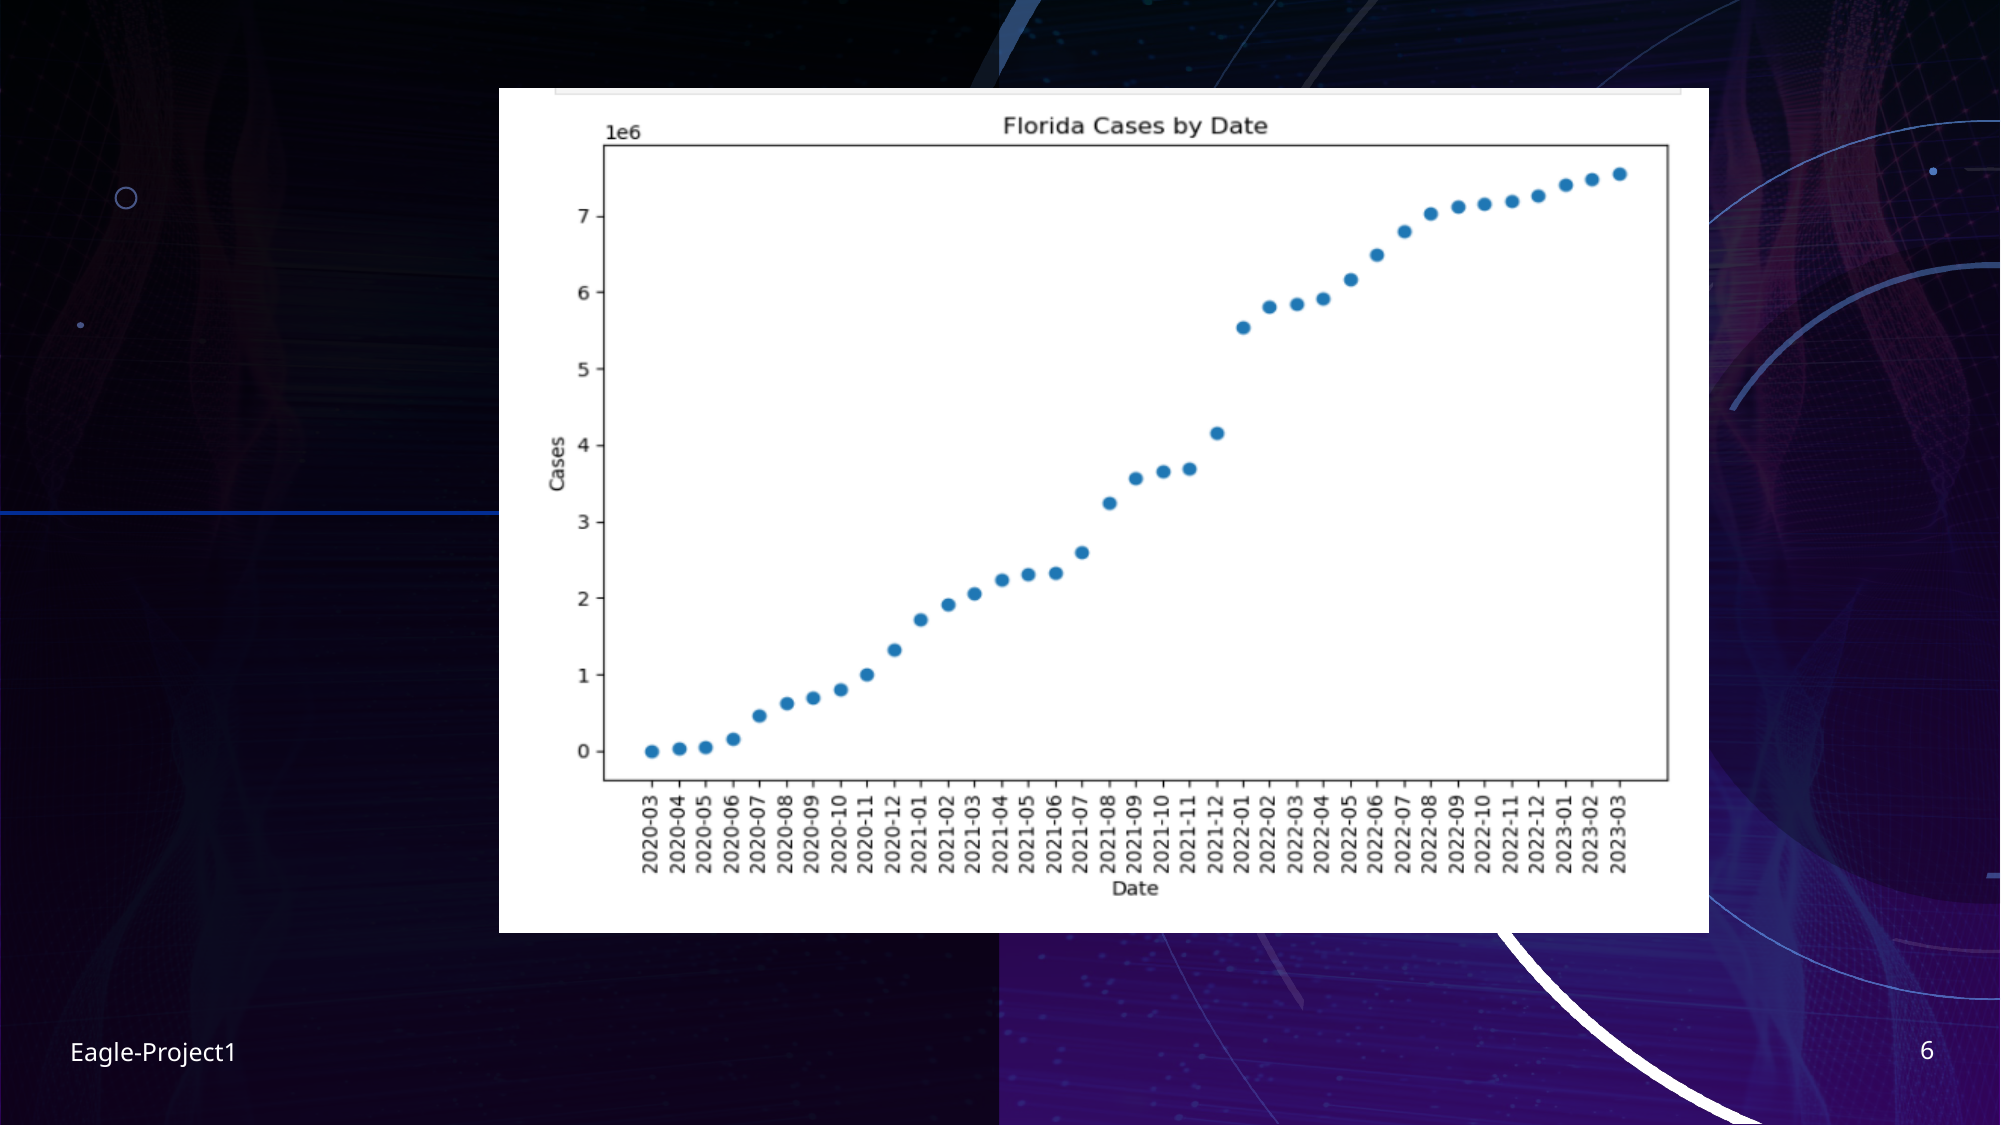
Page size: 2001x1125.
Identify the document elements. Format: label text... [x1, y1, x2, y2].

slide_number 6 [1499, 1021, 1950, 1082]
footer Eagle-Project1 [55, 1023, 731, 1084]
picture [499, 0, 2001, 1124]
